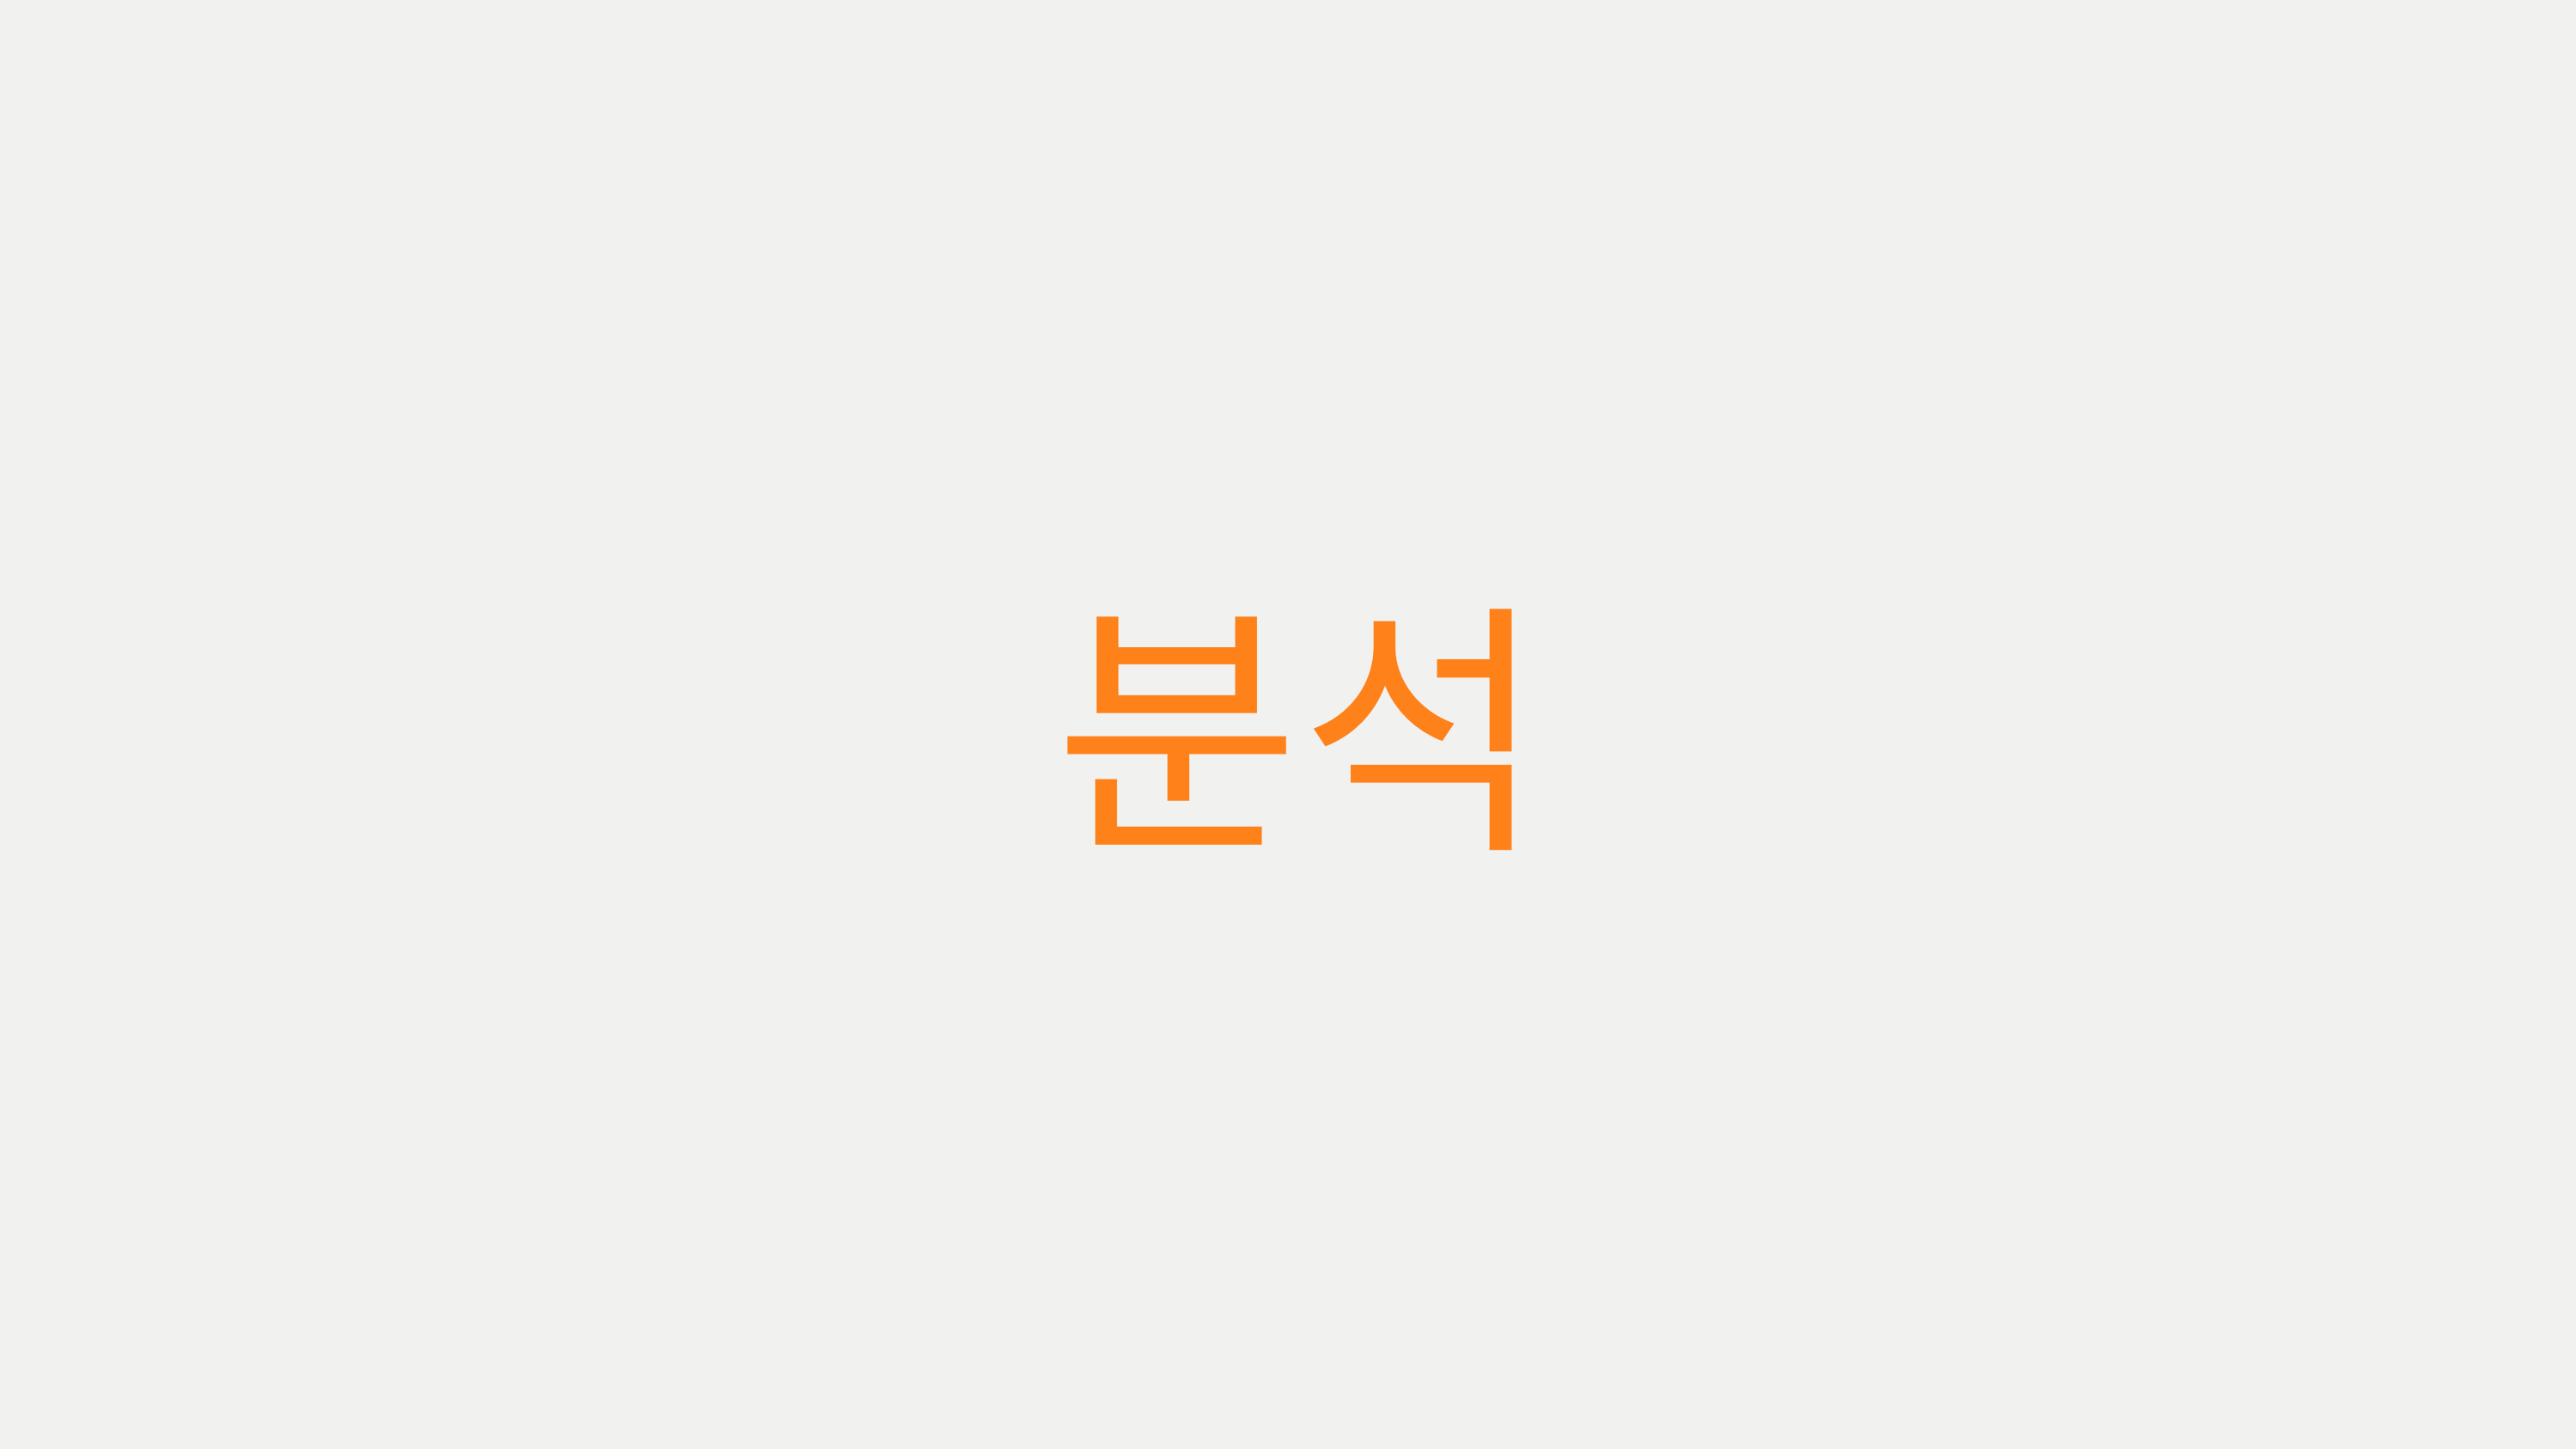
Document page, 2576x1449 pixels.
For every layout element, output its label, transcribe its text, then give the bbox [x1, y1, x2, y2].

text_box 분석 [169, 563, 2432, 883]
